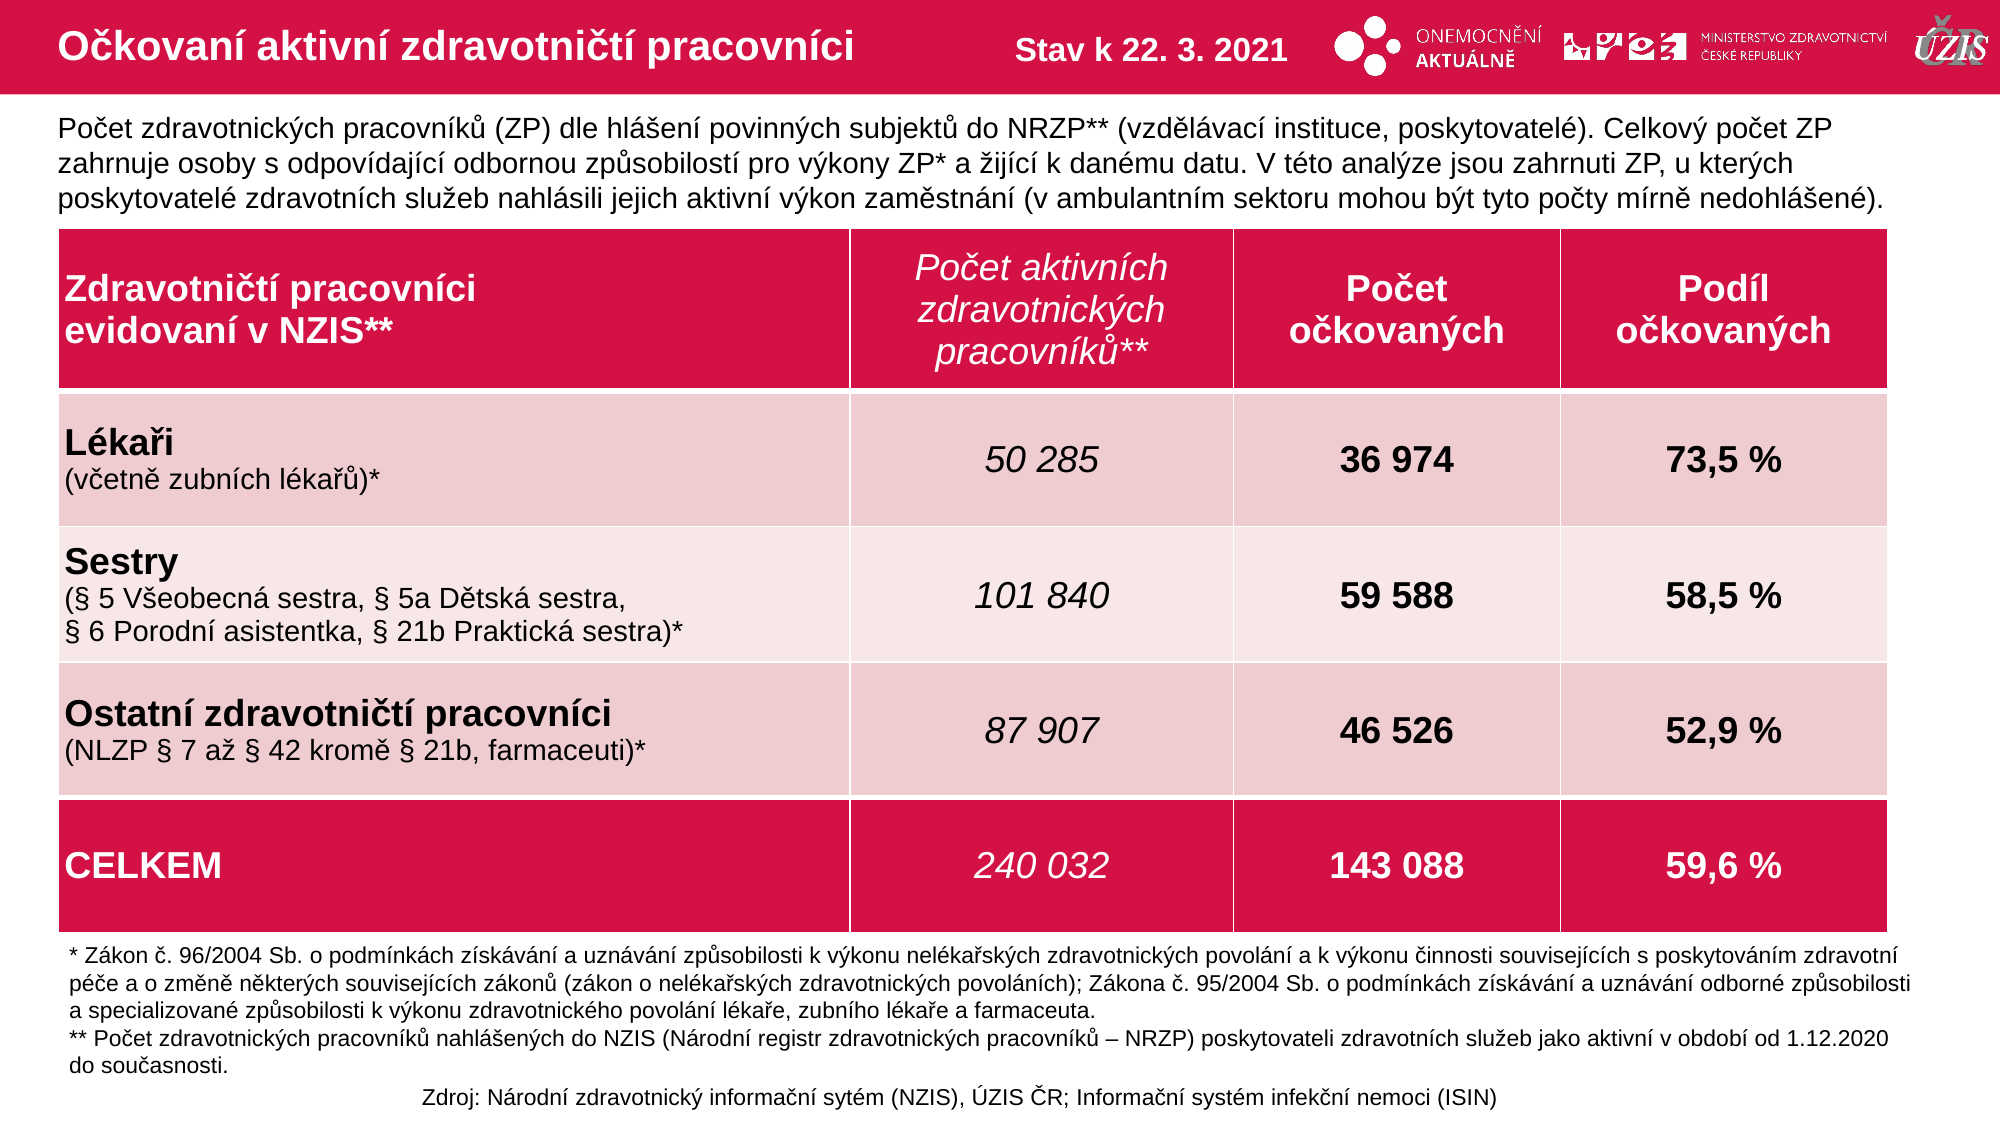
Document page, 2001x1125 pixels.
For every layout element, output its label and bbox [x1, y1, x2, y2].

table_cell [59, 663, 849, 795]
table_cell [1561, 527, 1887, 661]
picture [1334, 16, 1542, 76]
table_cell [59, 527, 849, 661]
table_cell [1561, 663, 1887, 795]
text_box [54, 933, 1934, 1118]
table_header [1234, 229, 1560, 388]
table_cell [851, 663, 1233, 795]
title [42, 0, 1262, 95]
table_cell [851, 800, 1233, 932]
picture [1563, 31, 1888, 60]
table_cell [59, 394, 849, 526]
table_cell [1234, 527, 1560, 661]
table_cell [1234, 394, 1560, 526]
table_cell [851, 527, 1233, 661]
table_header [1561, 229, 1887, 388]
table_cell [1561, 394, 1887, 526]
table_cell [1234, 800, 1560, 932]
table_cell [1234, 663, 1560, 795]
picture [1915, 15, 1989, 66]
text_box [999, 20, 1330, 76]
table_cell [851, 394, 1233, 526]
text_box [42, 101, 1940, 222]
table_cell [59, 800, 849, 932]
table_header [851, 229, 1233, 388]
table_cell [1561, 800, 1887, 932]
table_header [59, 229, 849, 388]
